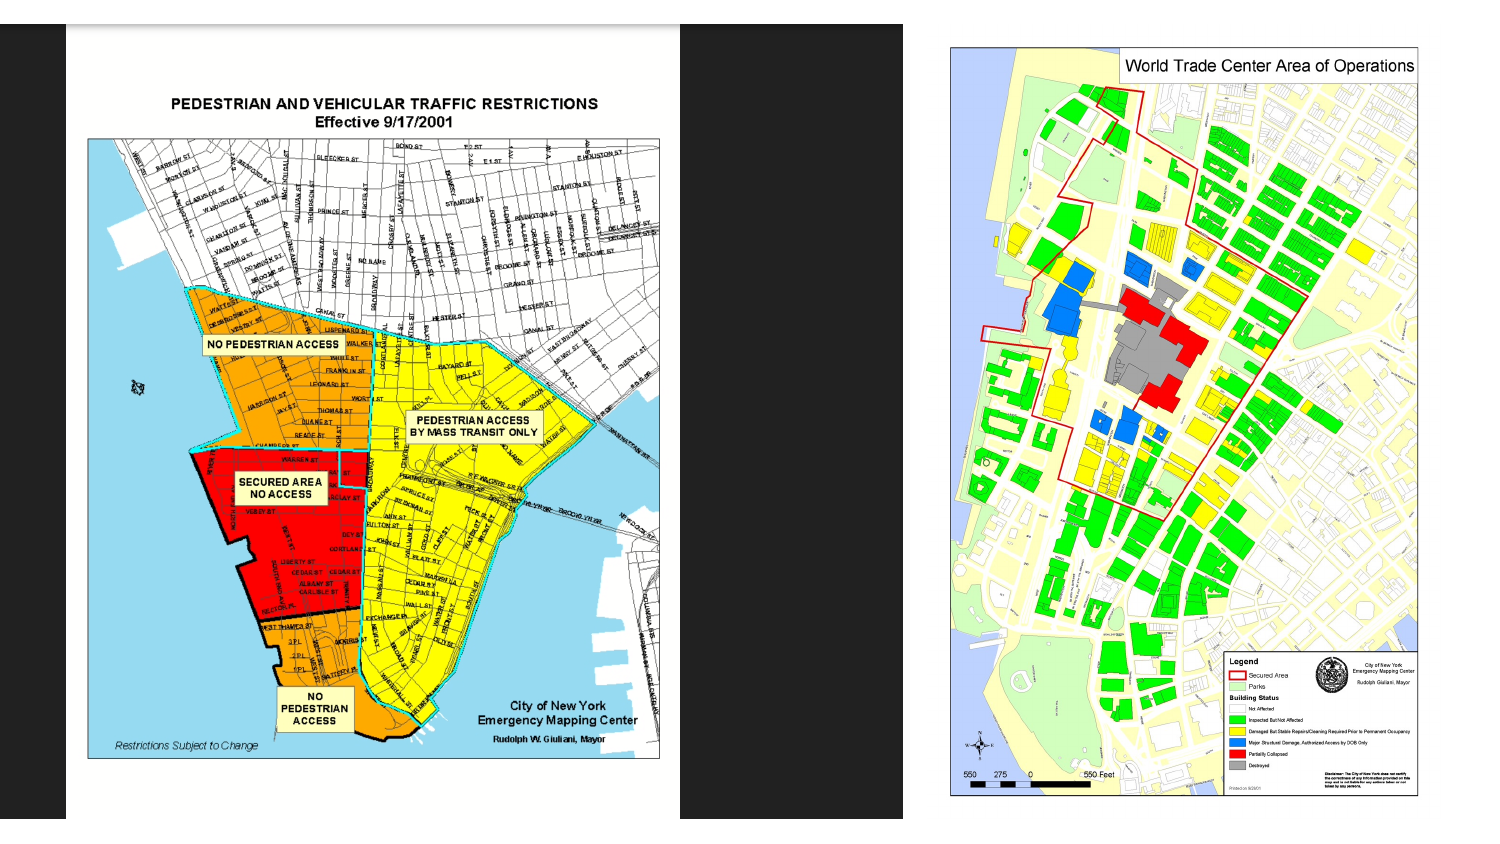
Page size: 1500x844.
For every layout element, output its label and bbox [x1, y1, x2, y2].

picture [0, 24, 903, 819]
picture [926, 24, 1442, 819]
